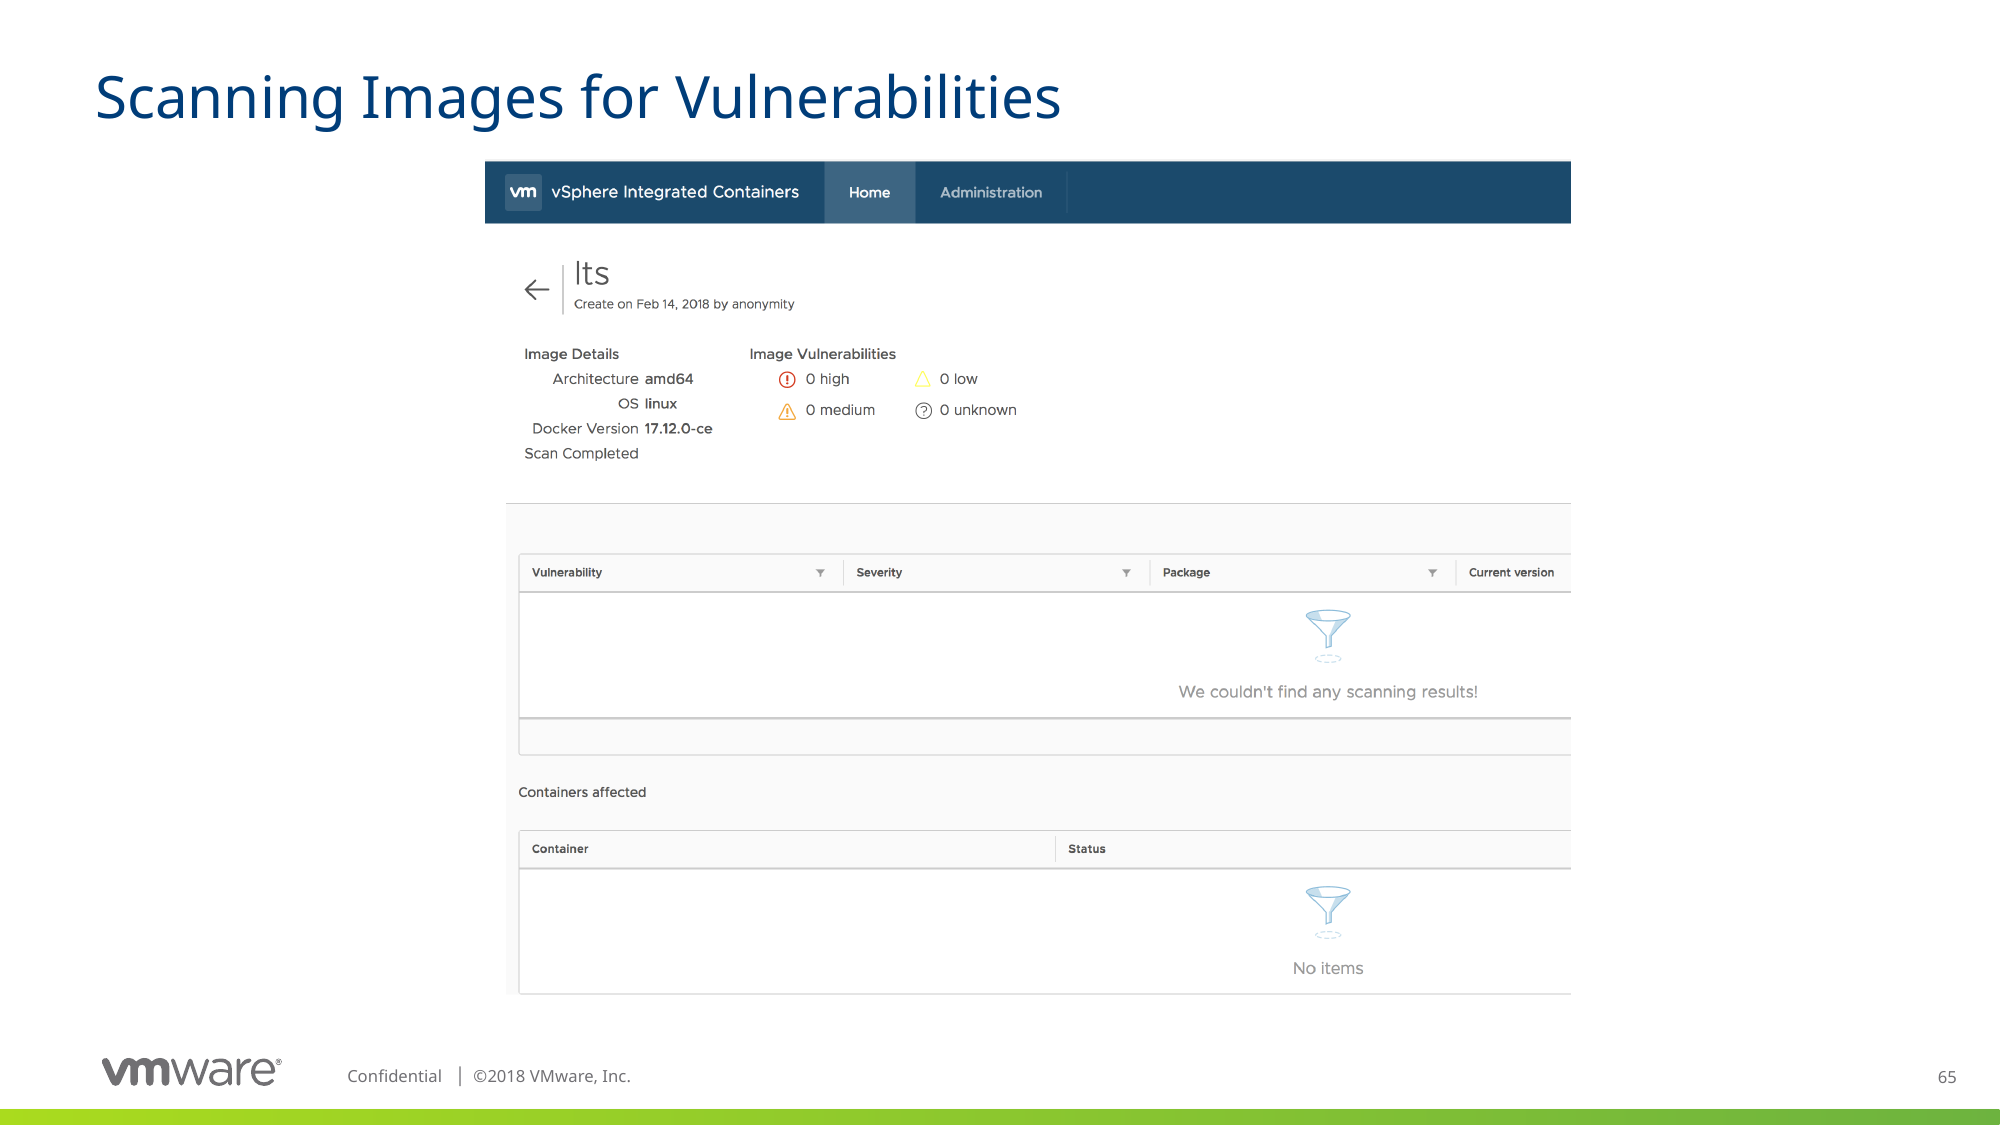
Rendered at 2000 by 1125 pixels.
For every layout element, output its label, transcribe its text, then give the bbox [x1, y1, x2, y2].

title Scanning Images for Vulnerabilities [95, 67, 1900, 131]
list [484, 159, 1572, 1013]
